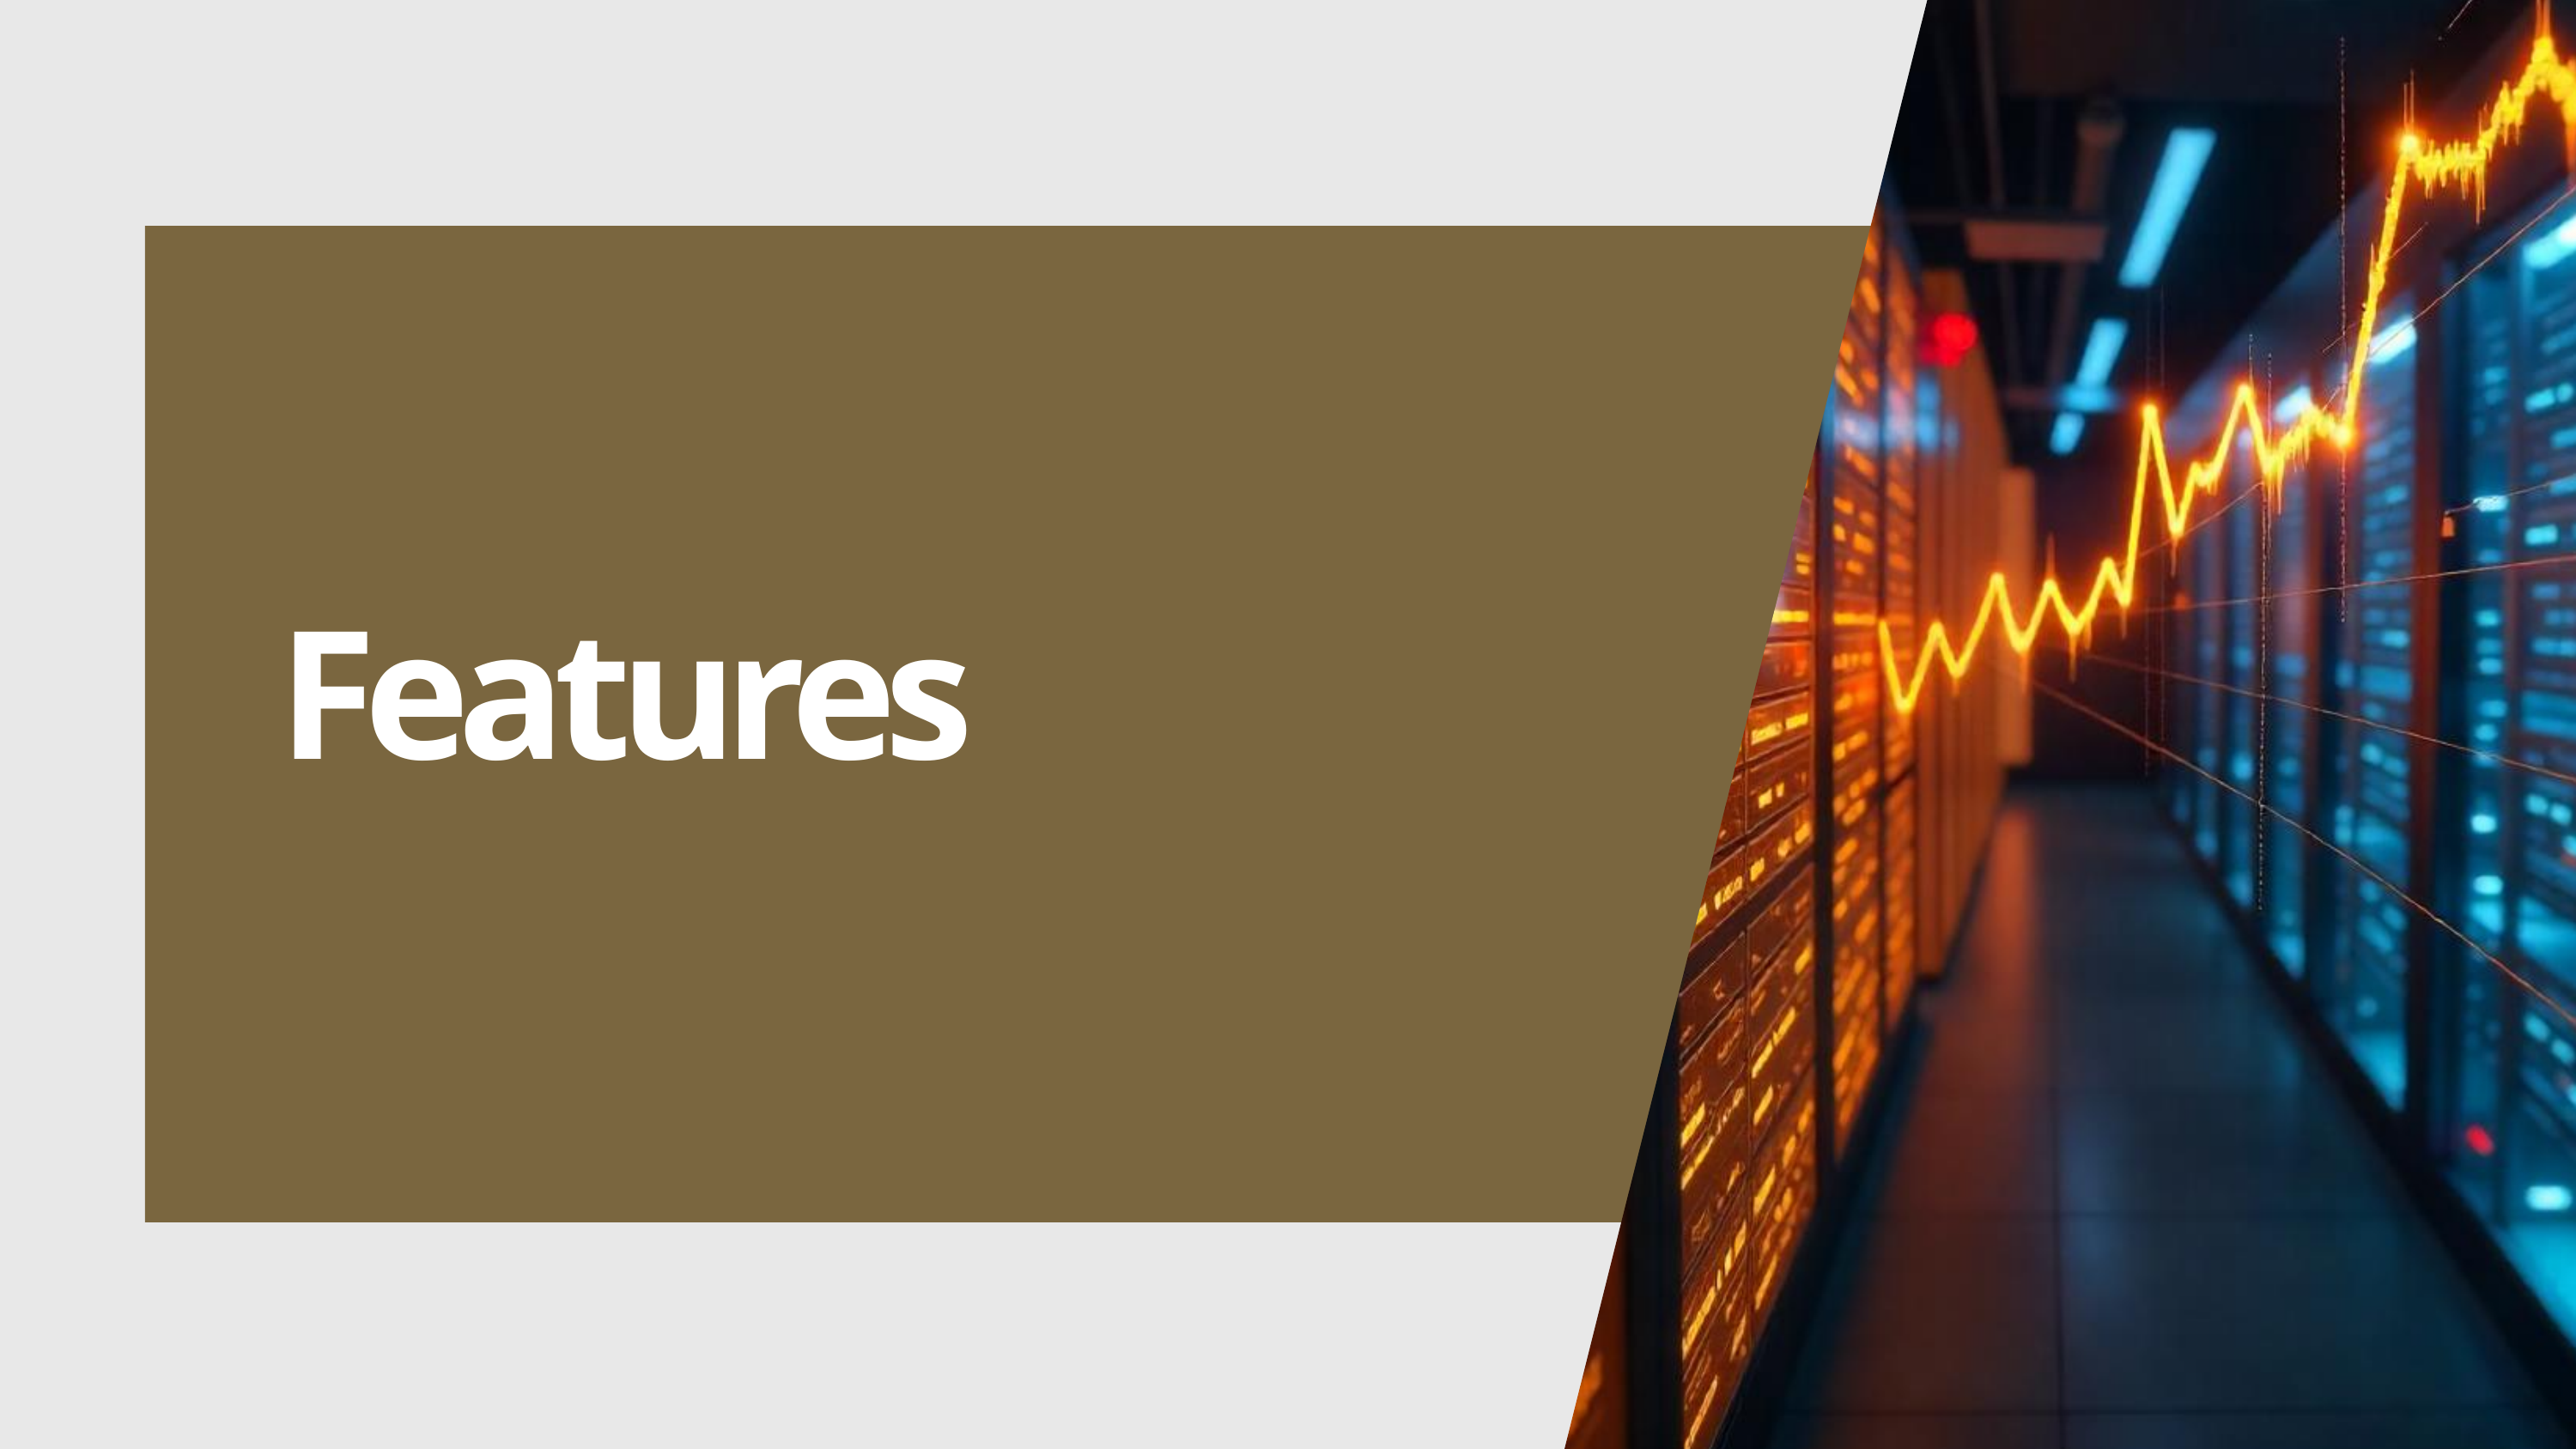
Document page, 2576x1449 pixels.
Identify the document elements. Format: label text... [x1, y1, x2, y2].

text_box Features [278, 625, 1539, 795]
text_box [144, 226, 1539, 1222]
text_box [1543, 0, 2576, 1449]
